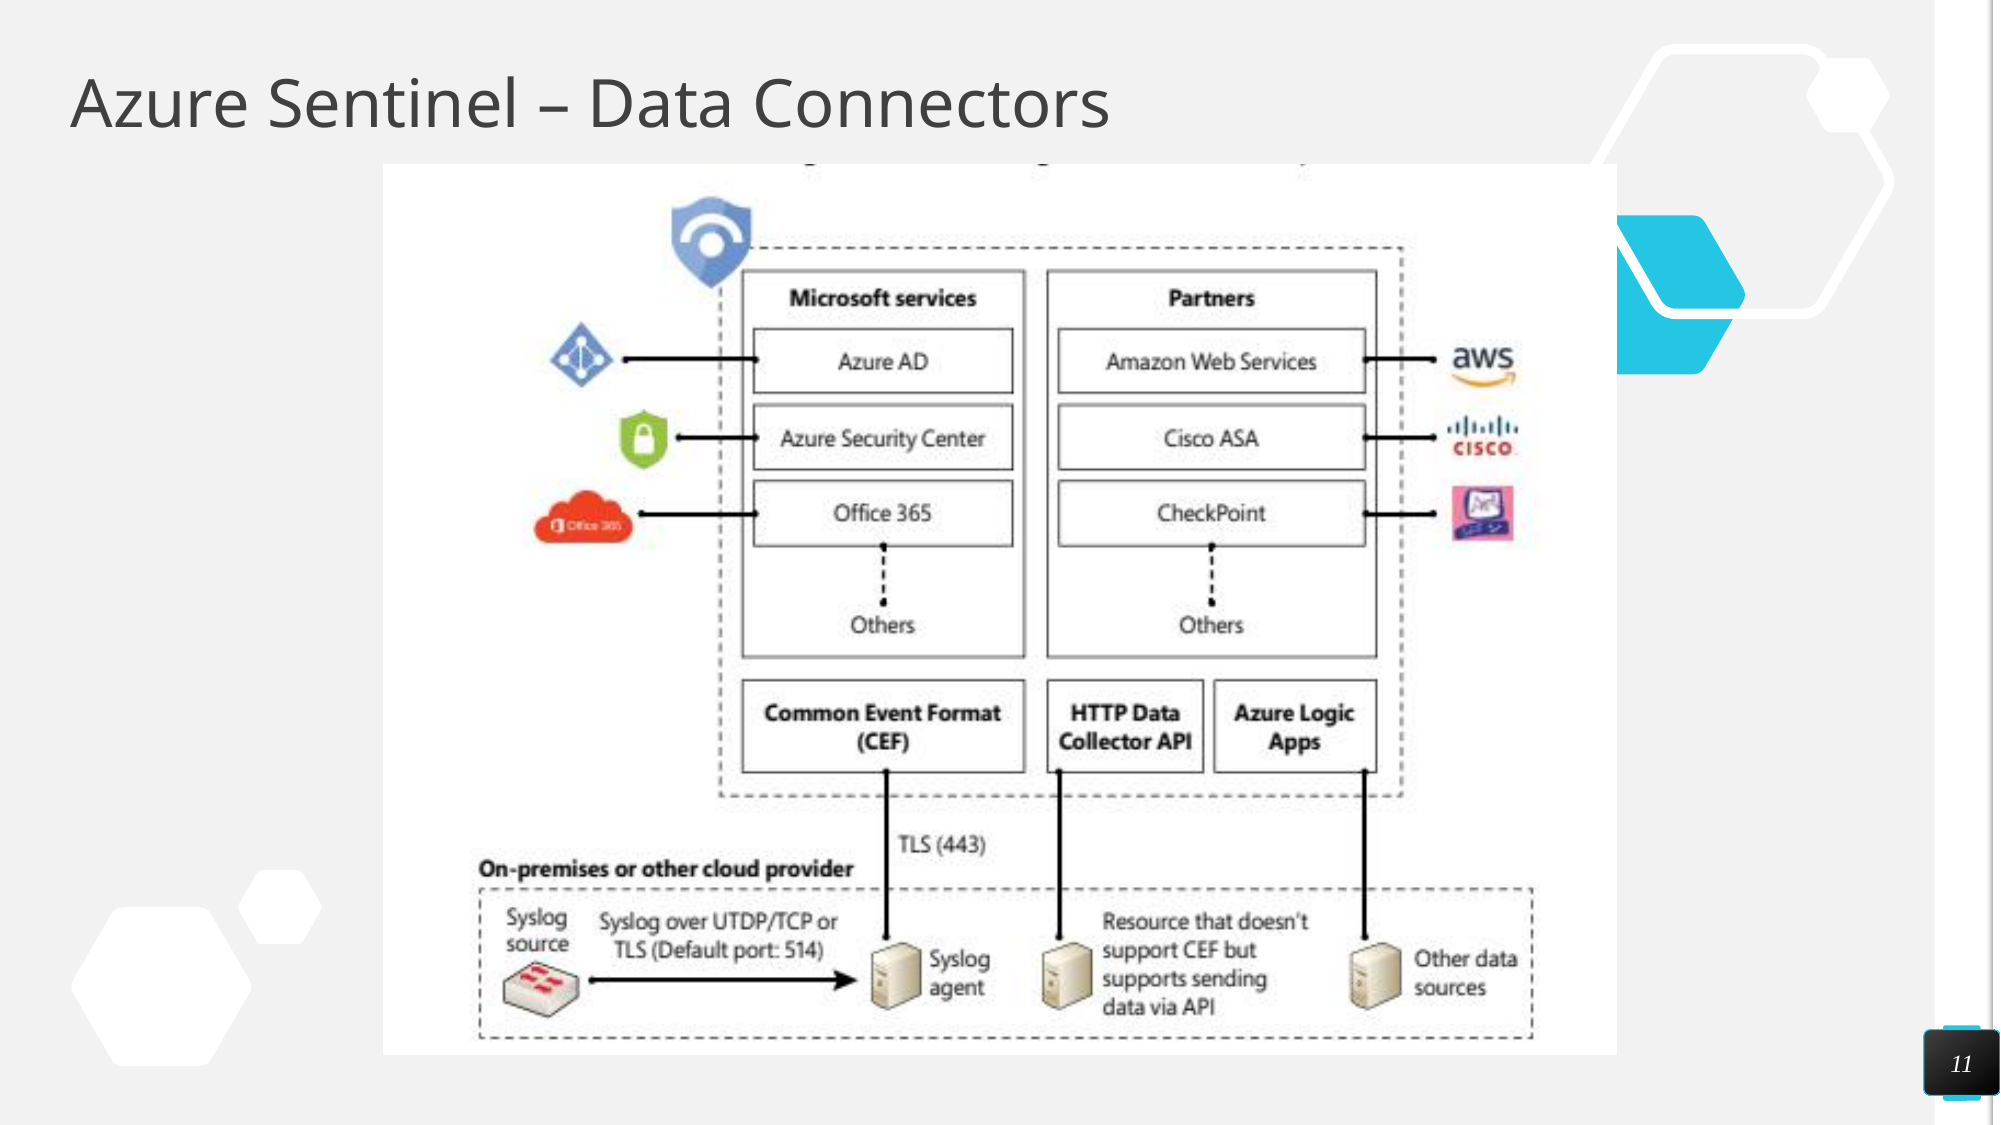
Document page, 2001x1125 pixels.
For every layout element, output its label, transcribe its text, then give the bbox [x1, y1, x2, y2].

slide_number 11 [1923, 1029, 2000, 1096]
picture [383, 164, 1617, 1055]
title Azure Sentinel – Data Connectors [70, 70, 1932, 142]
